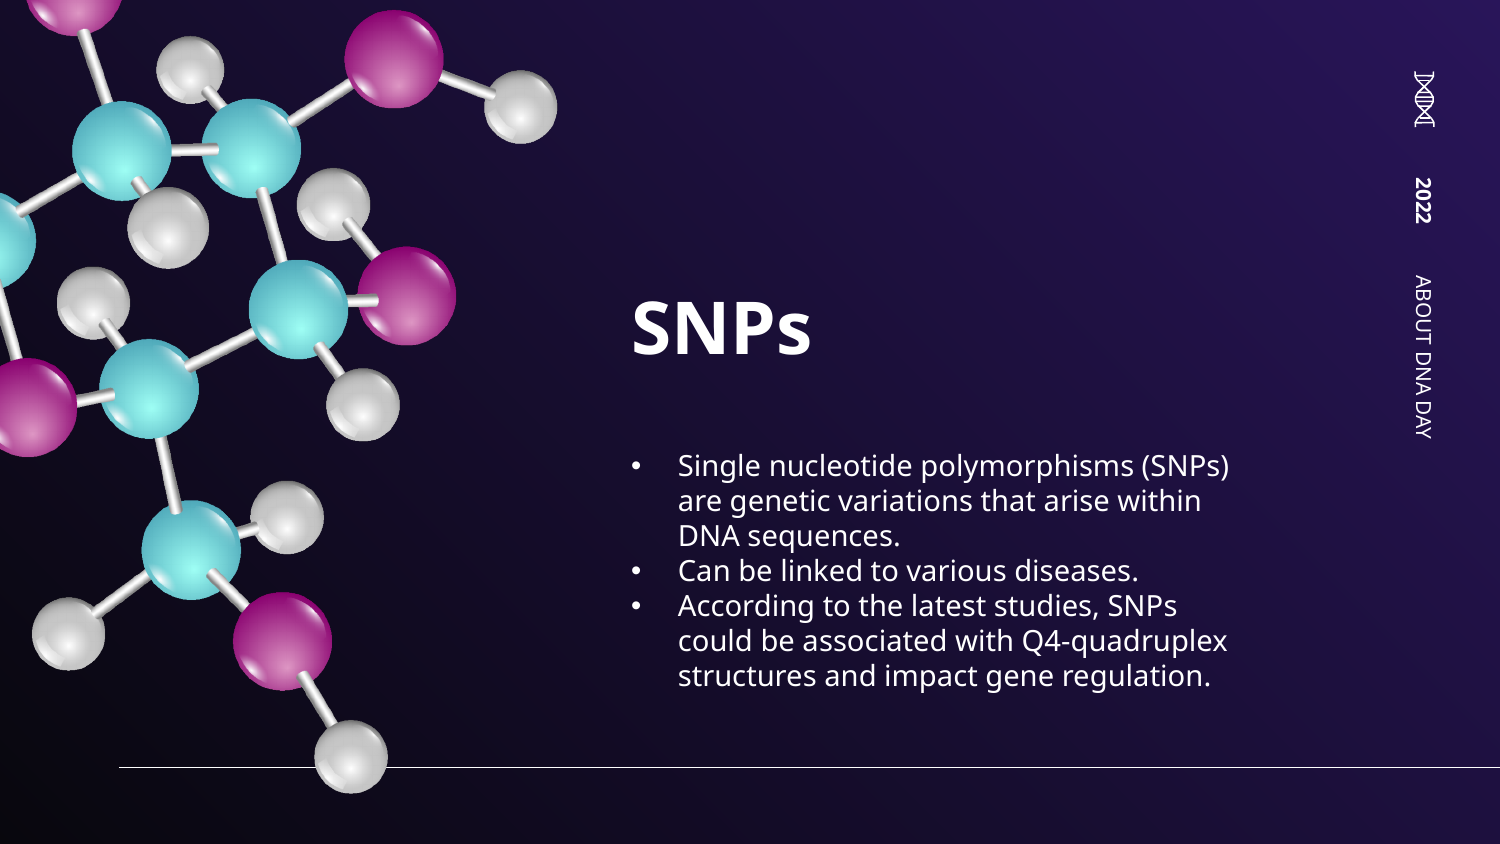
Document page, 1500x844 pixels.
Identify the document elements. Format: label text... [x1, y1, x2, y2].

text_box 2022 [1406, 169, 1443, 225]
title SNPs [616, 280, 1272, 370]
subtitle Single nucleotide polymorphisms (SNPs) are genetic variations that arise within DNA sequences. Can be linked to various diseases. According to the latest studies, SNPs could be associated with Q4-quadruplex structures and impact gene regulation. [616, 402, 1272, 738]
text_box ABOUT DNA DAY [1406, 254, 1443, 440]
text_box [1387, 85, 1462, 113]
picture [0, 0, 598, 844]
